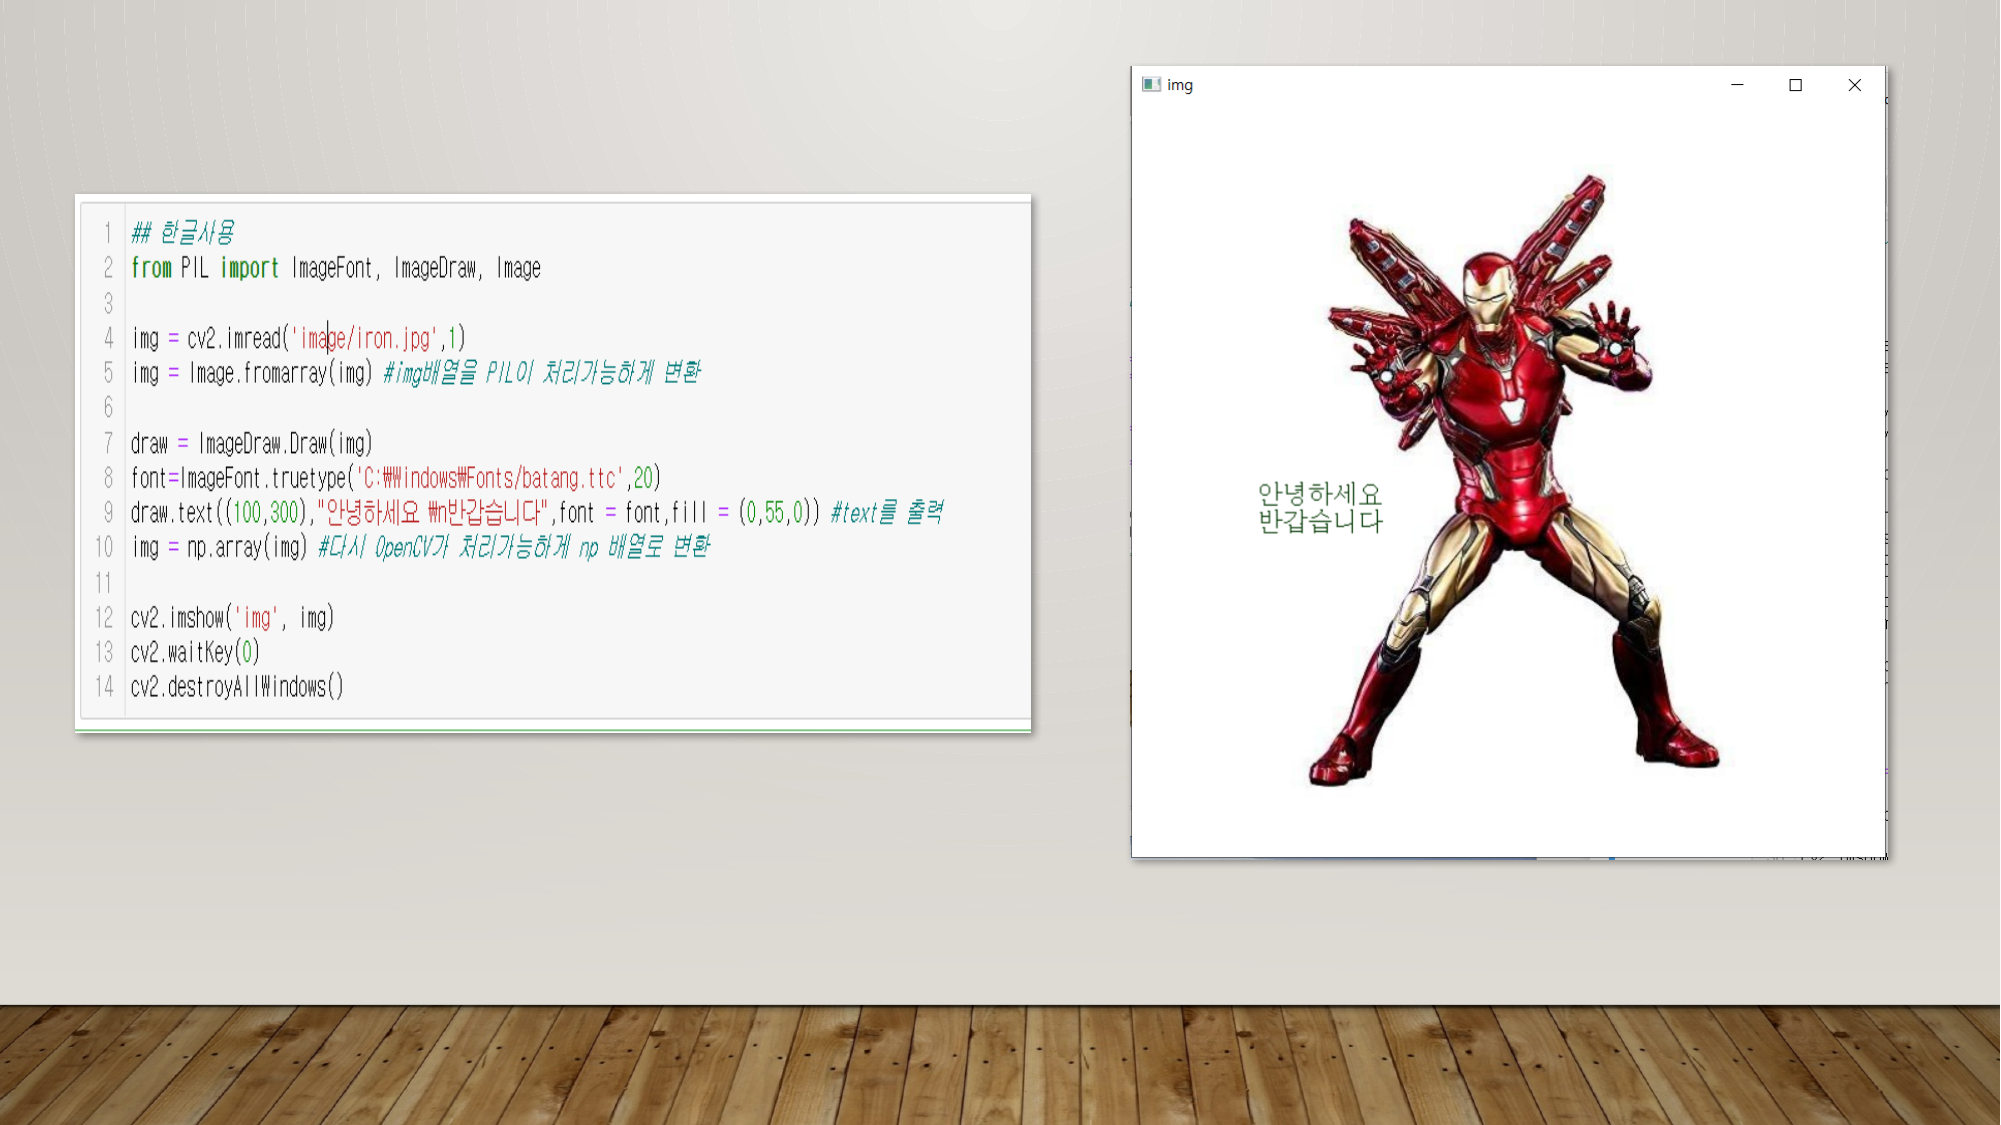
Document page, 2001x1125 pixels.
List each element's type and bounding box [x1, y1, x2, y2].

picture [1130, 66, 1889, 861]
picture [0, 1005, 2000, 1125]
picture [75, 194, 1031, 734]
